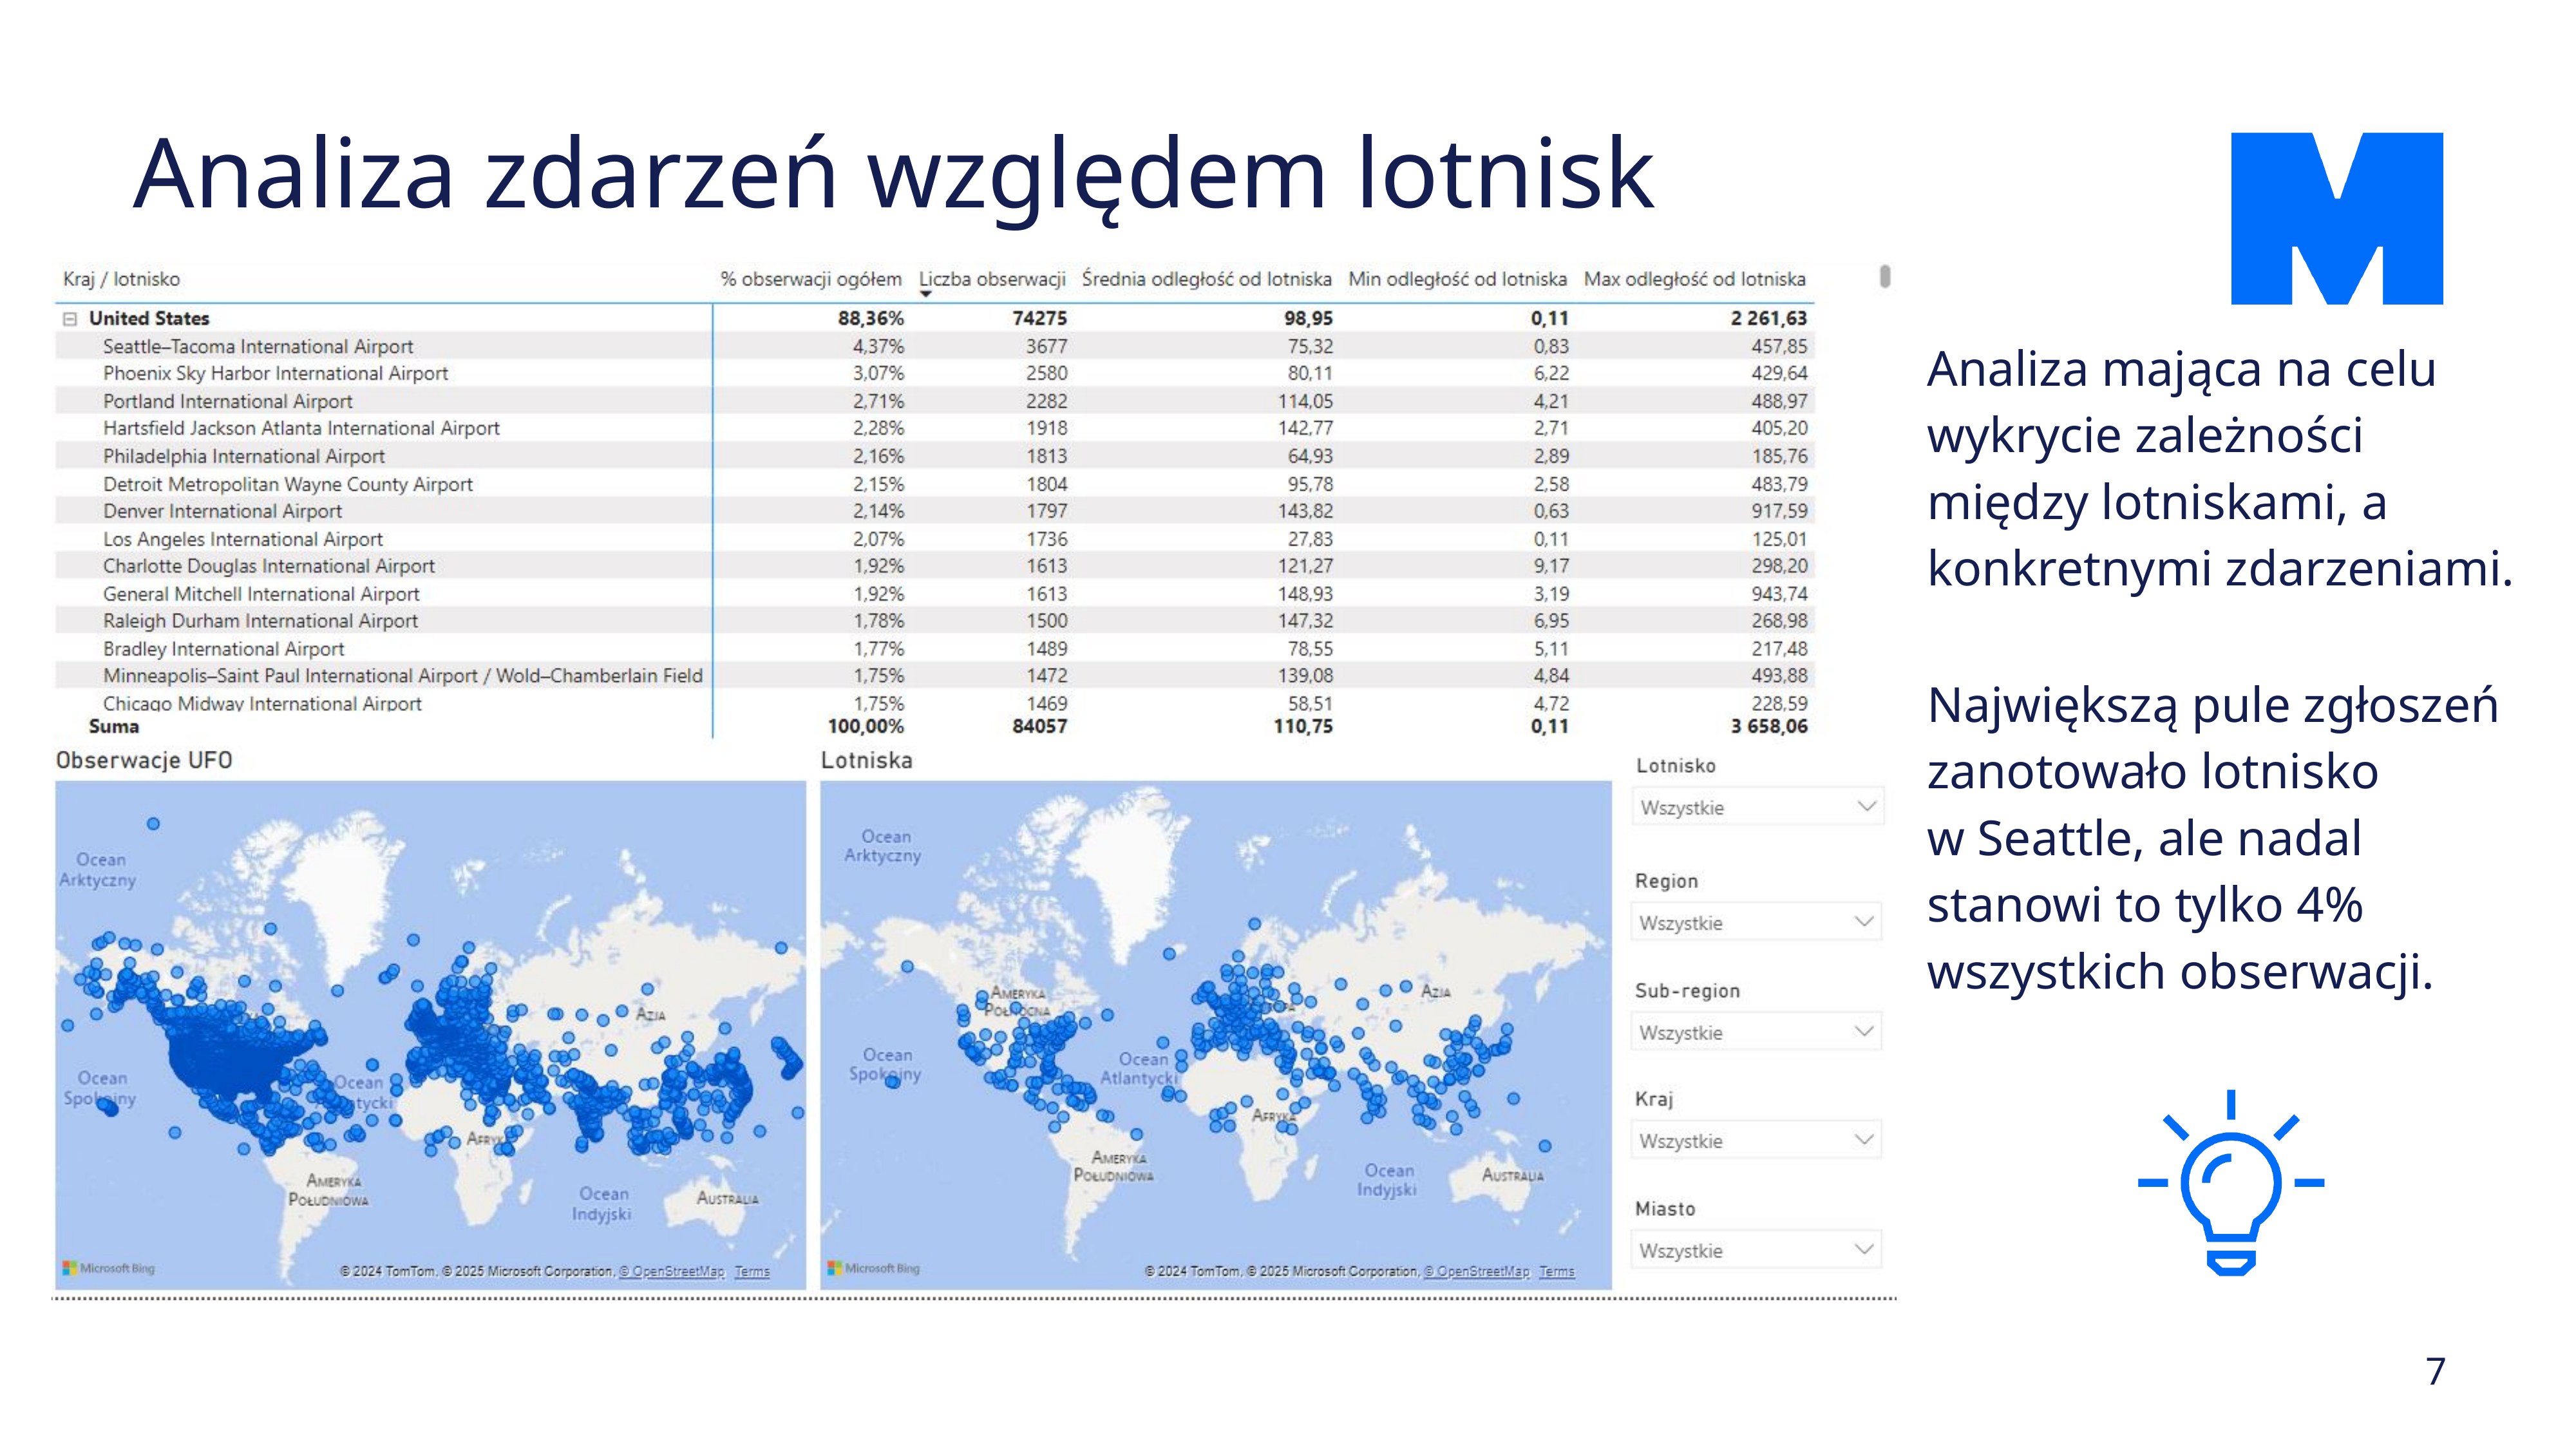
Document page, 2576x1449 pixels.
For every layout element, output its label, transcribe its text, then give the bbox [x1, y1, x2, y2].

picture [2107, 1059, 2355, 1307]
picture [2231, 133, 2443, 305]
title Analiza zdarzeń względem lotnisk [133, 140, 2012, 229]
picture [52, 262, 1897, 1300]
slide_number 7 [2231, 1347, 2447, 1394]
list Analiza mająca na celu wykrycie zależności między lotniskami, a konkretnymi zdarzeniami. Największą pule zgłoszeń zanotowało lotnisko w Seattle, ale nadal stanowi to tylko 4% wszystkich obserwacji. [1927, 328, 2536, 1227]
